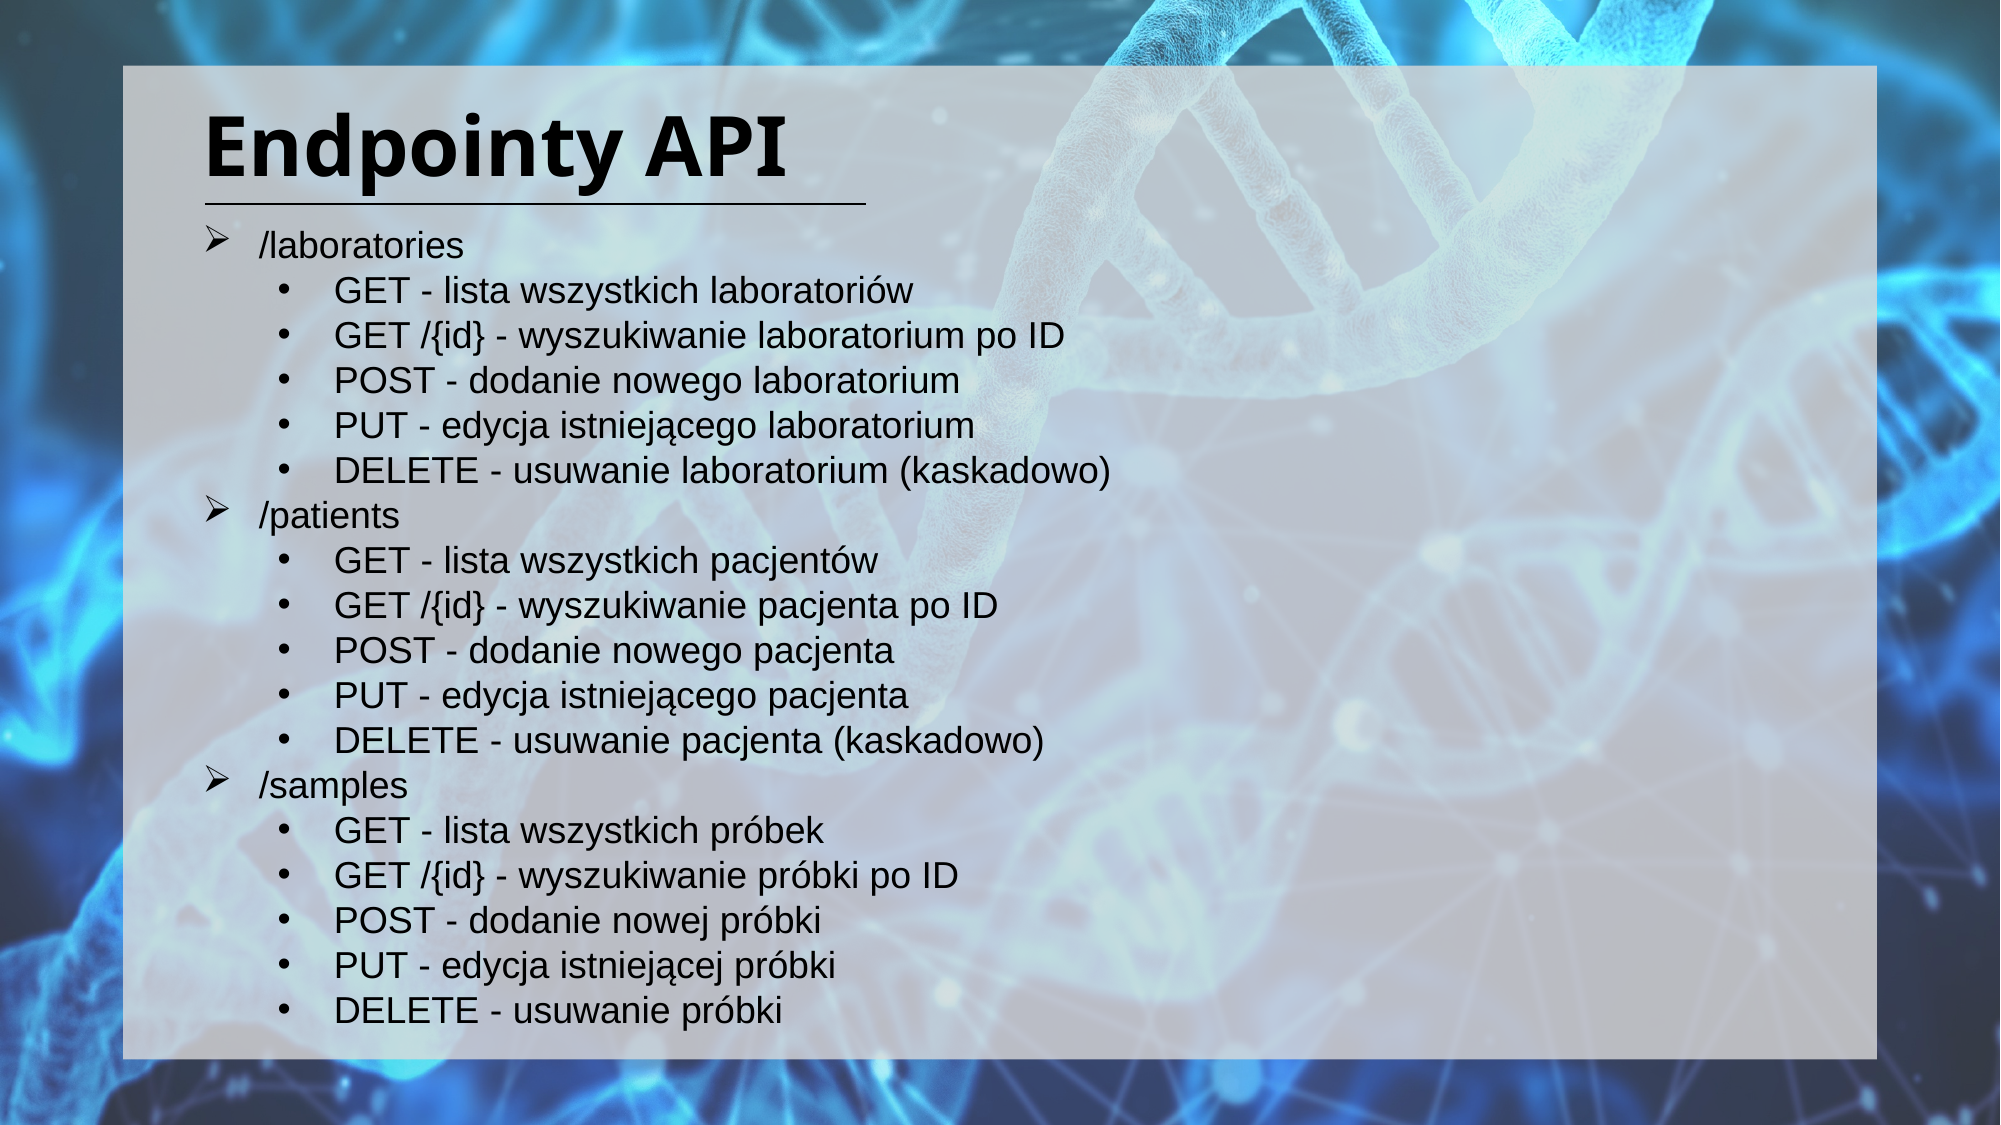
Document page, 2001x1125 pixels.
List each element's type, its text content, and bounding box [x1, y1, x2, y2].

text_box Endpointy API [187, 85, 1813, 201]
text_box /laboratories GET - lista wszystkich laboratoriów GET /{id} - wyszukiwanie laboratorium po ID POST - dodanie nowego laboratorium PUT - edycja istniejącego laboratorium DELETE - usuwanie laboratorium (kaskadowo) /patients GET - lista wszystkich pacjentów GET /{id} - wyszukiwanie pacjenta po ID POST - dodanie nowego pacjenta PUT - edycja istniejącego pacjenta DELETE - usuwanie pacjenta (kaskadowo) /samples GET - lista wszystkich próbek GET /{id} - wyszukiwanie próbki po ID POST - dodanie nowej próbki PUT - edycja istniejącej próbki DELETE - usuwanie próbki [187, 213, 1813, 1039]
text_box [122, 65, 1878, 1060]
